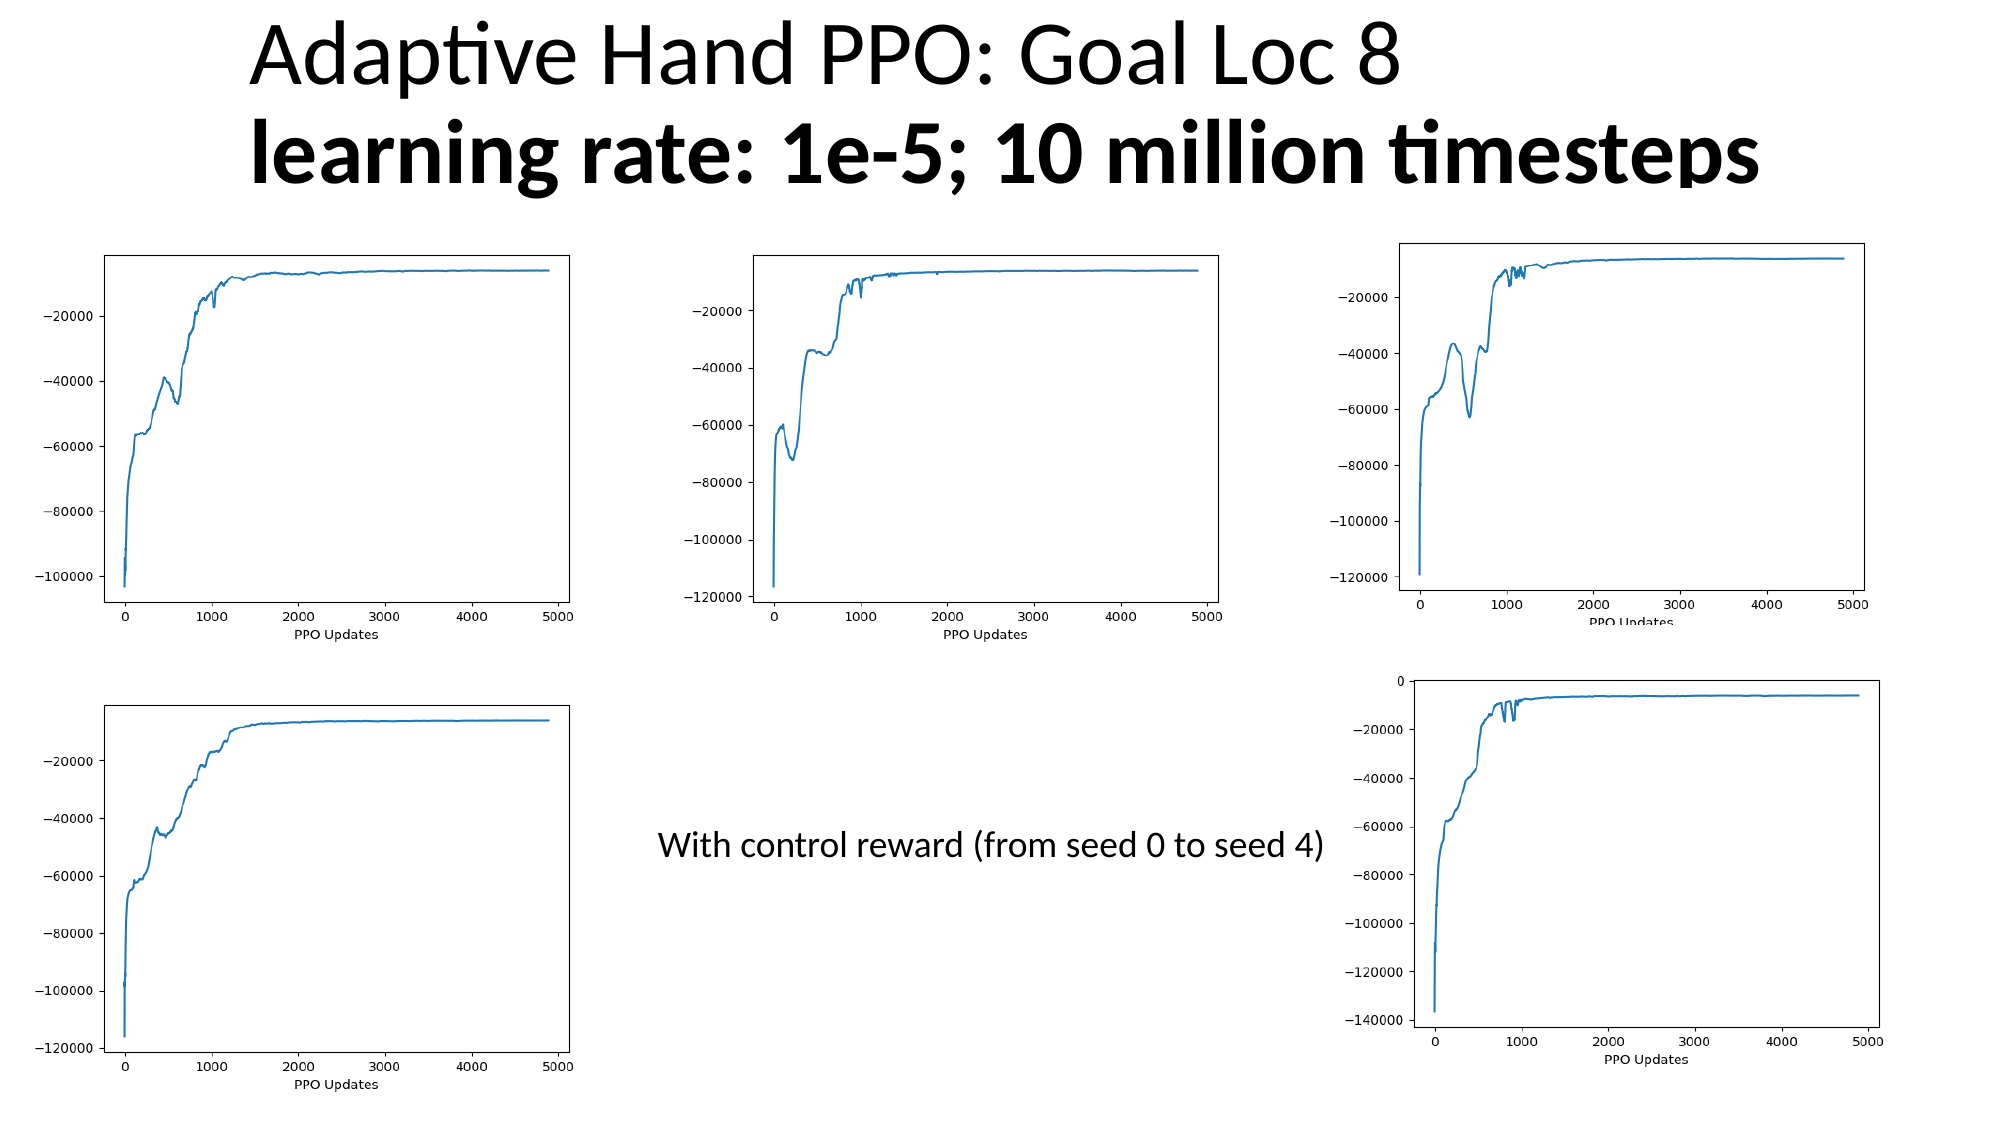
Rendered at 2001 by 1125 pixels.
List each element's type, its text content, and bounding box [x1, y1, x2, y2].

text_box With control reward (from seed 0 to seed 4) [643, 813, 1332, 876]
picture [677, 200, 1278, 651]
picture [28, 200, 629, 1101]
picture [1323, 188, 1939, 1076]
text_box Adaptive Hand PPO: Goal Loc 8 learning rate: 1e-5; 10 million timesteps [234, 43, 1960, 165]
